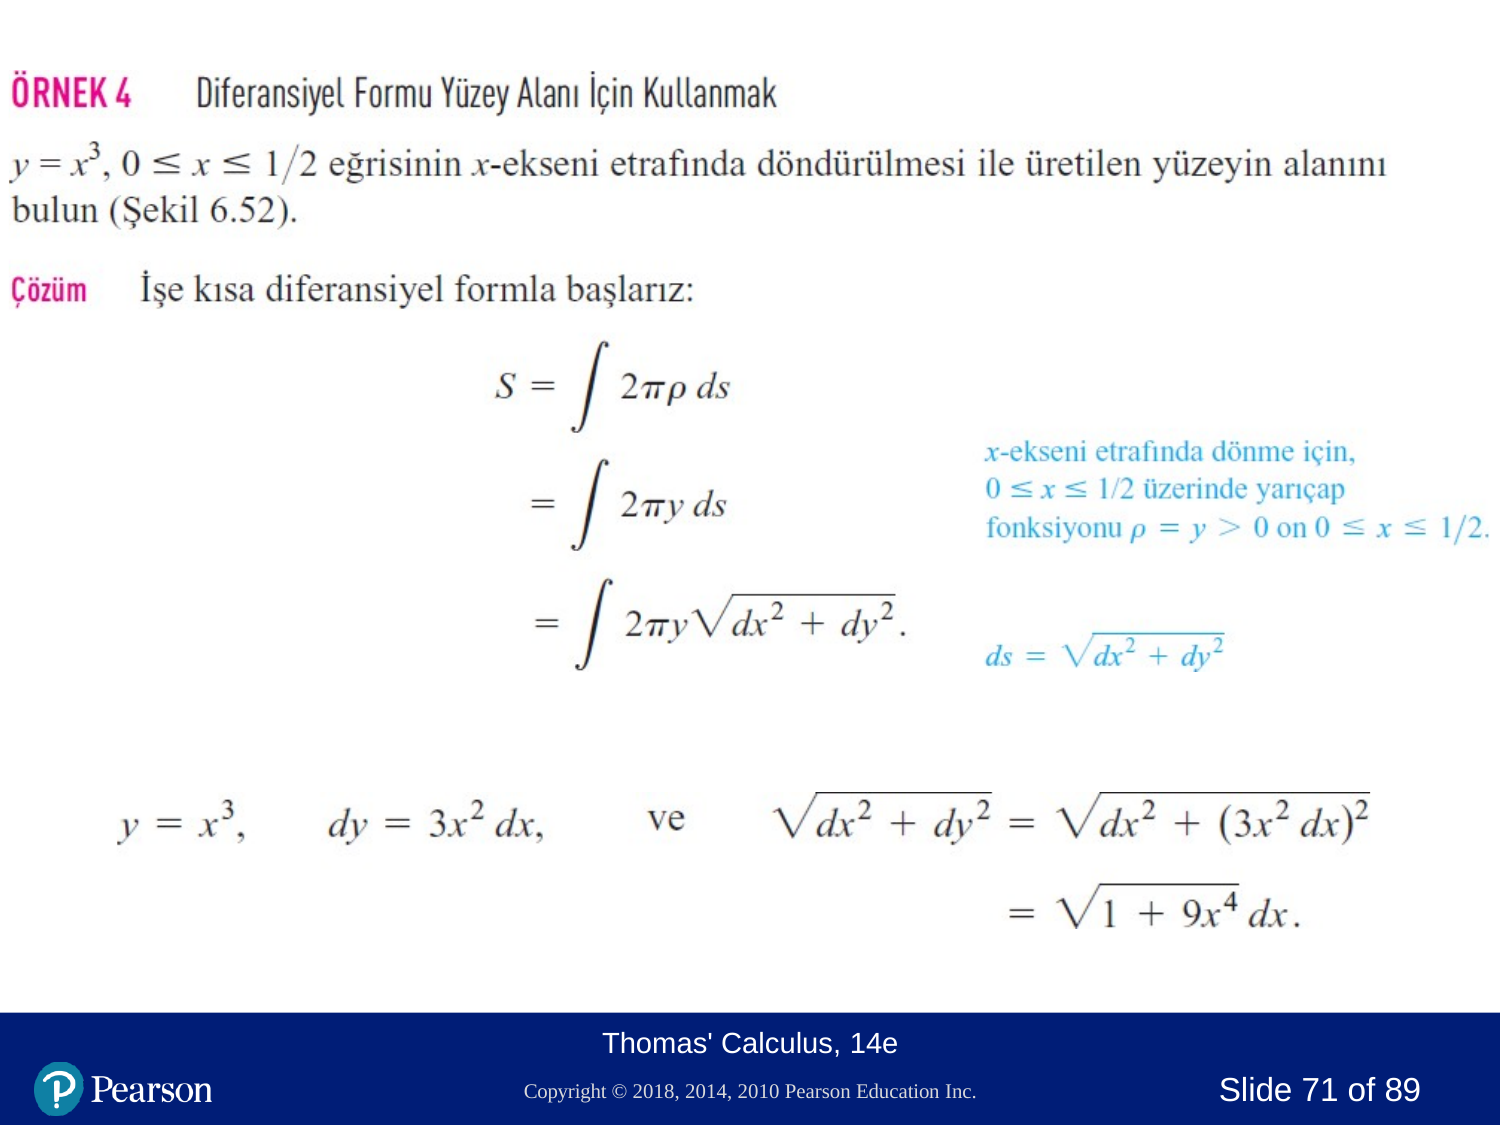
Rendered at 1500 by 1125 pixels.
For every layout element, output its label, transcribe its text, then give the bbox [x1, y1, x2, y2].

footer Thomas' Calculus, 14e Copyright © 2018, 2014, 2010 Pearson Education Inc. [519, 1025, 978, 1125]
picture [34, 1062, 212, 1116]
text_box [8, 70, 1490, 672]
text_box [116, 792, 1371, 929]
slide_number Slide 10 of 89 [1216, 1069, 1425, 1125]
